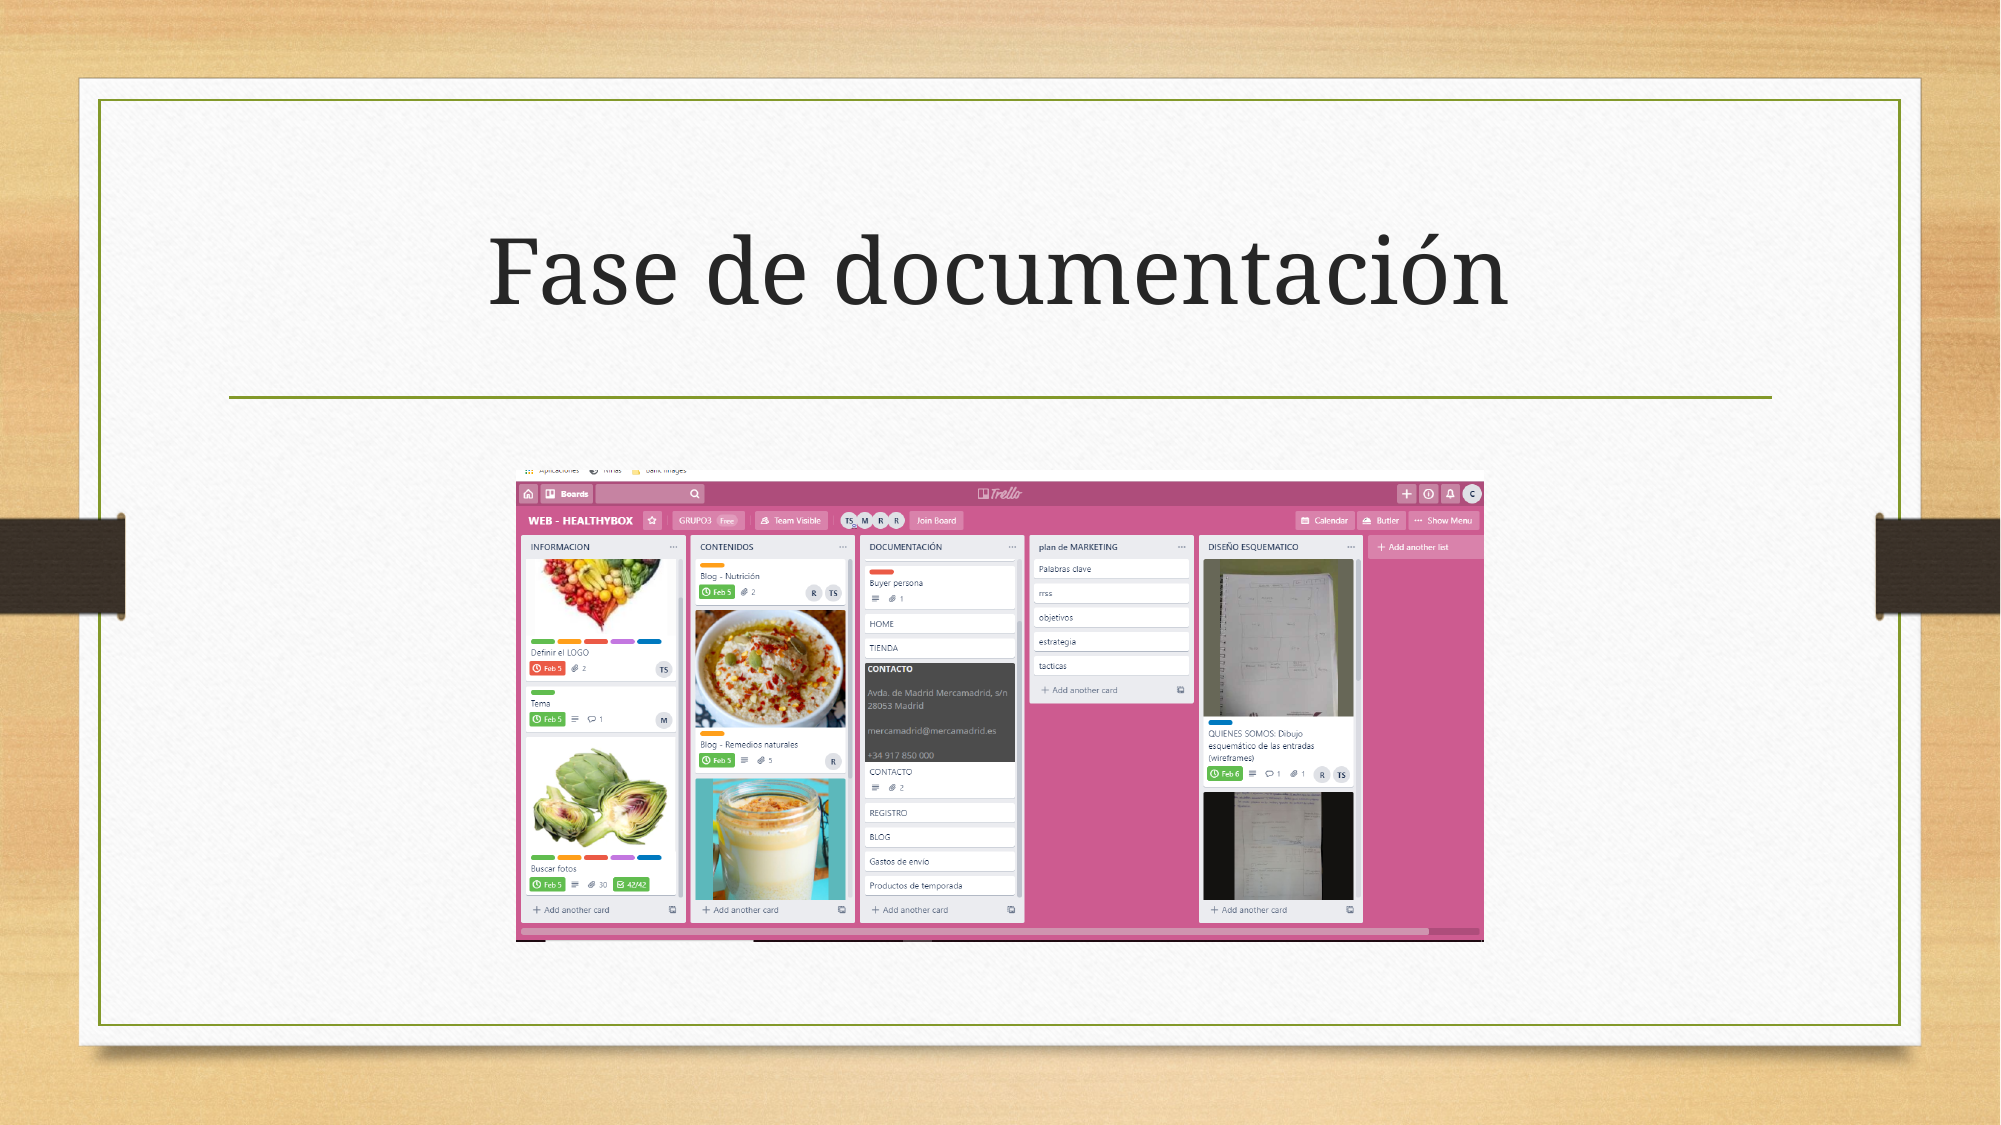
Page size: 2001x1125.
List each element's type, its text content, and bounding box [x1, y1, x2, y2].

picture [0, 0, 2001, 1125]
title Fase de documentación [212, 161, 1788, 375]
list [499, 470, 1499, 942]
